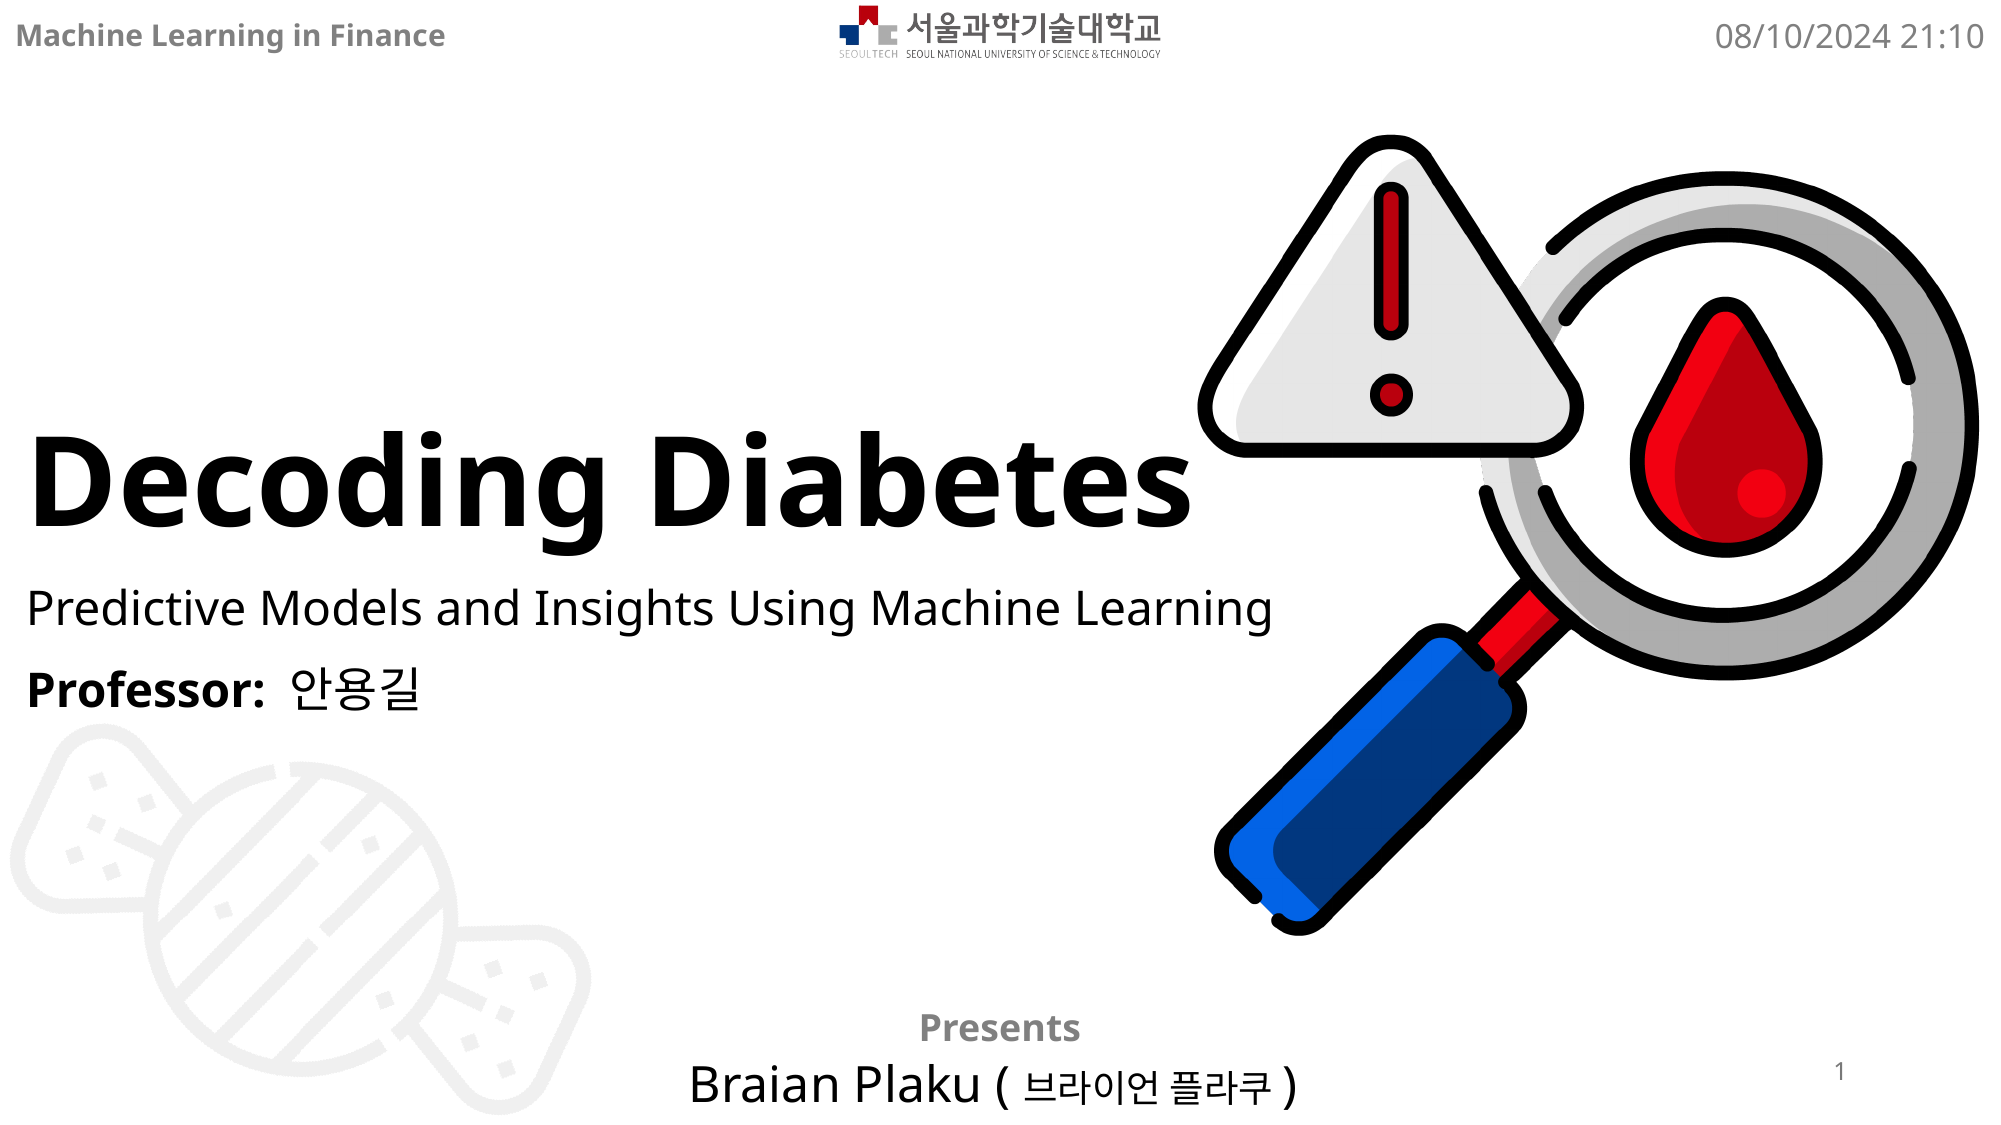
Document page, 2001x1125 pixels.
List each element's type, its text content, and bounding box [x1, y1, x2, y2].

subtitle Predictive Models and Insights Using Machine Learning [10, 576, 1182, 644]
picture [1182, 67, 2000, 997]
title Decoding Diabetes [10, 404, 1182, 562]
picture [837, 2, 1163, 60]
slide_number 1 [1751, 1042, 1863, 1103]
text_box Professor: 안용길 [10, 658, 1182, 726]
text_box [249, 995, 1751, 1125]
